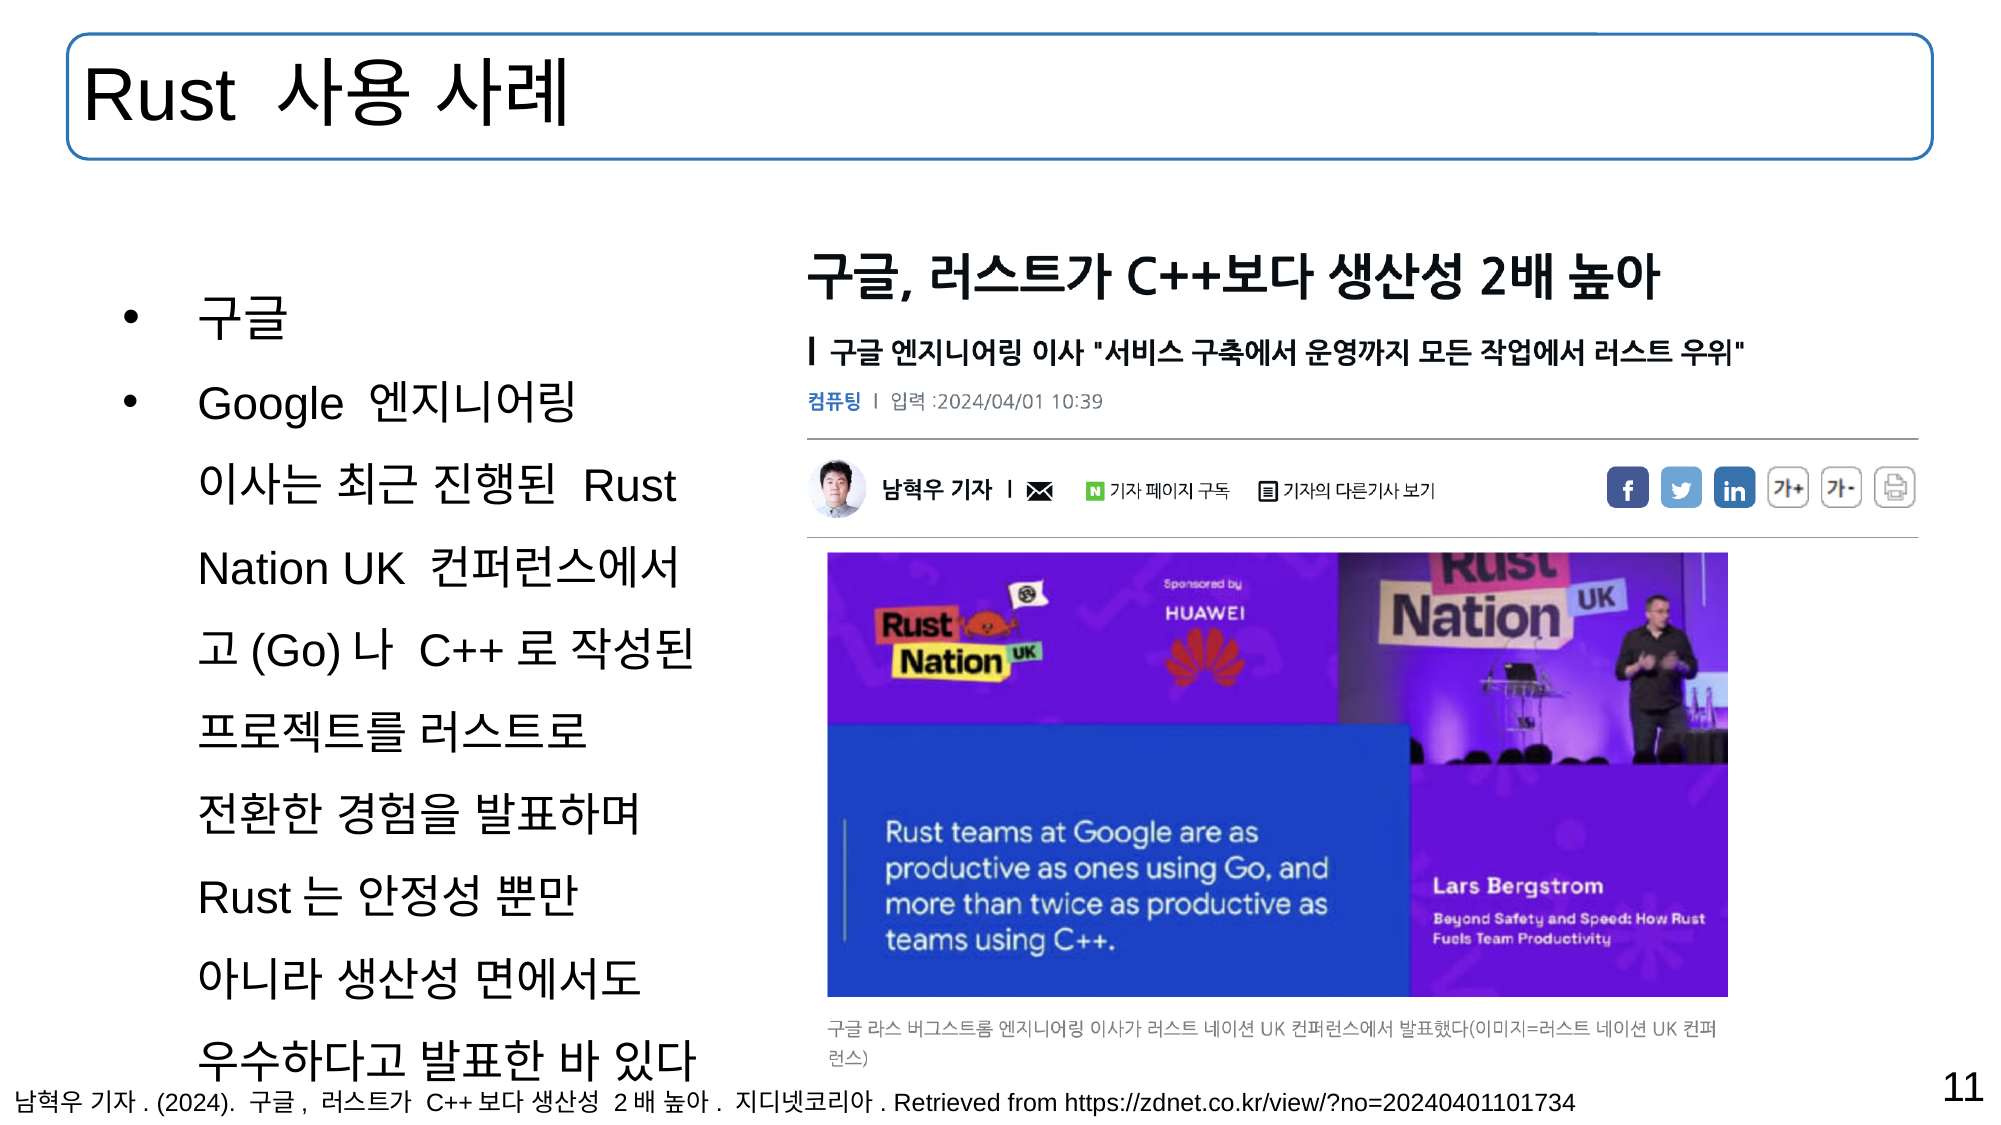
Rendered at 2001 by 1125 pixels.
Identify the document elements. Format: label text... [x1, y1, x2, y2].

text_box 남혁우 기자. (2024). 구글, 러스트가 C++보다 생산성 2배 높아. 지디넷코리아. Retrieved from https://zdnet.co.kr/view/?no=20240401101734 [0, 1079, 1950, 1125]
text_box 구글 Google 엔지니어링 이사는 최근 진행된 Rust Nation UK 컨퍼런스에서 고(Go)나 C++로 작성된 프로젝트를 러스트로 전환한 경험을 발표하며 Rust는 안정성 뿐만 아니라 생산성 면에서도 우수하다고 발표한 바 있다 [107, 248, 728, 1079]
title Rust 사용 사례 [67, 34, 1933, 160]
picture [792, 216, 1933, 1074]
